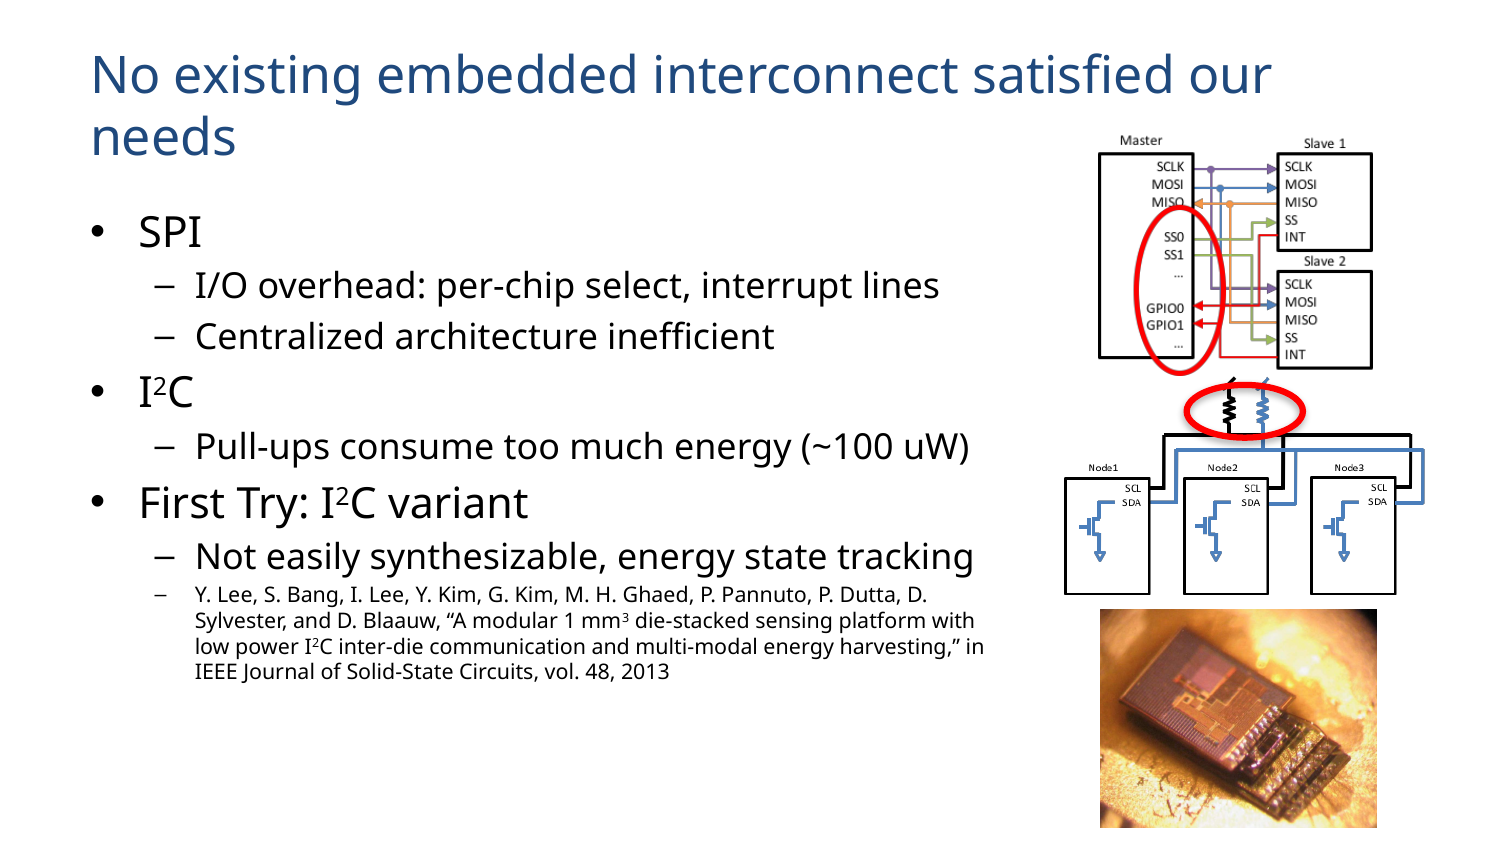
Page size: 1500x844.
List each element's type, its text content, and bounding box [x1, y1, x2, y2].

title No existing embedded interconnect satisfied our needs [75, 33, 1425, 175]
picture [1064, 126, 1426, 595]
list SPI I/O overhead: per-chip select, interrupt lines Centralized architecture inefficient I2C Pull-ups consume too much energy (~100 uW) First Try: I2C variant Not easily synthesizable, energy state tracking Y. Lee, S. Bang, I. Lee, Y. Kim, G. Kim, M. H. Ghaed, P. Pannuto, P. Dutta, D. Sylvester, and D. Blaauw, “A modular 1 mm3 die-stacked sensing platform with low power I2C inter-die communication and multi-modal energy harvesting,” in IEEE Journal of Solid-State Circuits, vol. 48, 2013 [75, 196, 1013, 754]
picture [1100, 609, 1378, 828]
